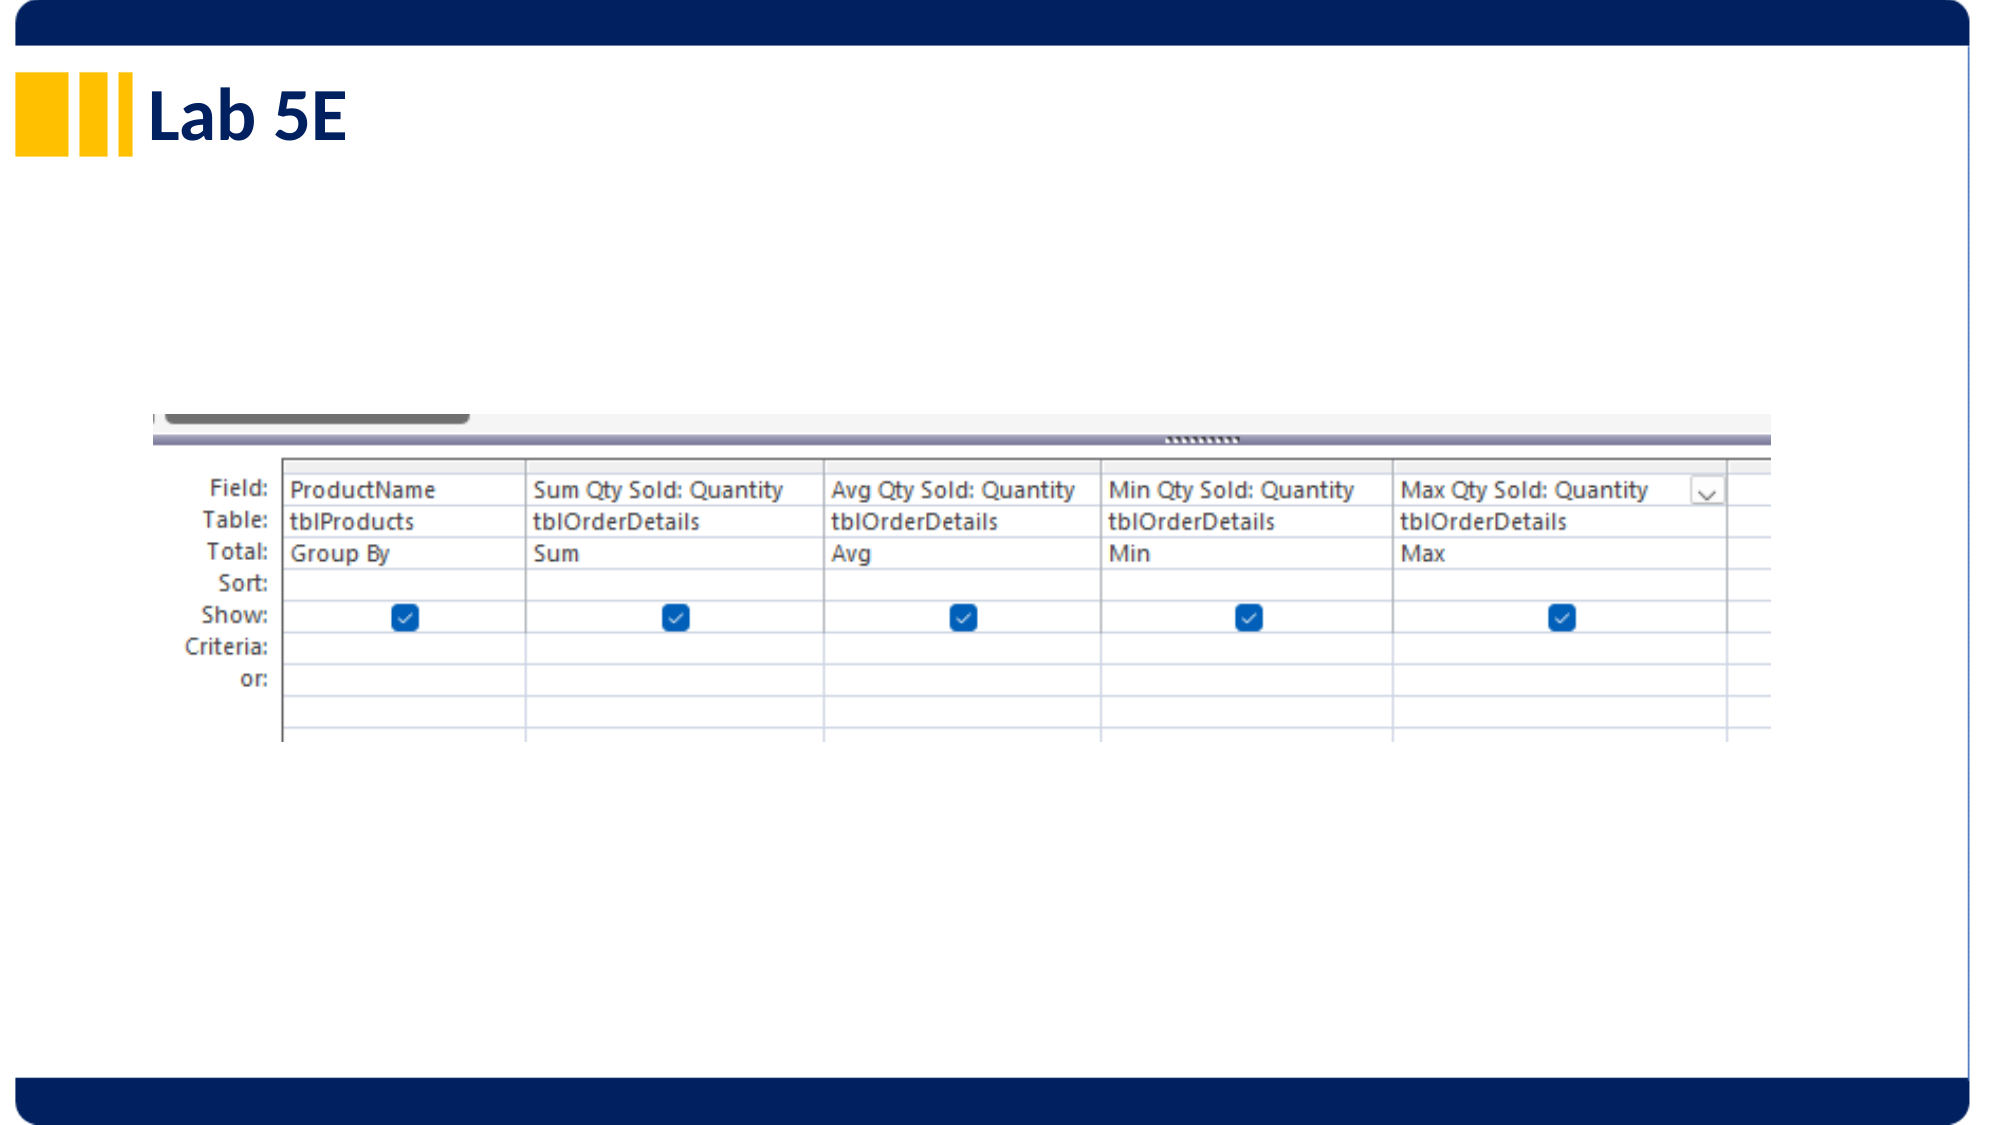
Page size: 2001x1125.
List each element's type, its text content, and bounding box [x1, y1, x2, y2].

picture [0, 0, 2001, 1125]
text_box Lab 5E [133, 60, 458, 172]
